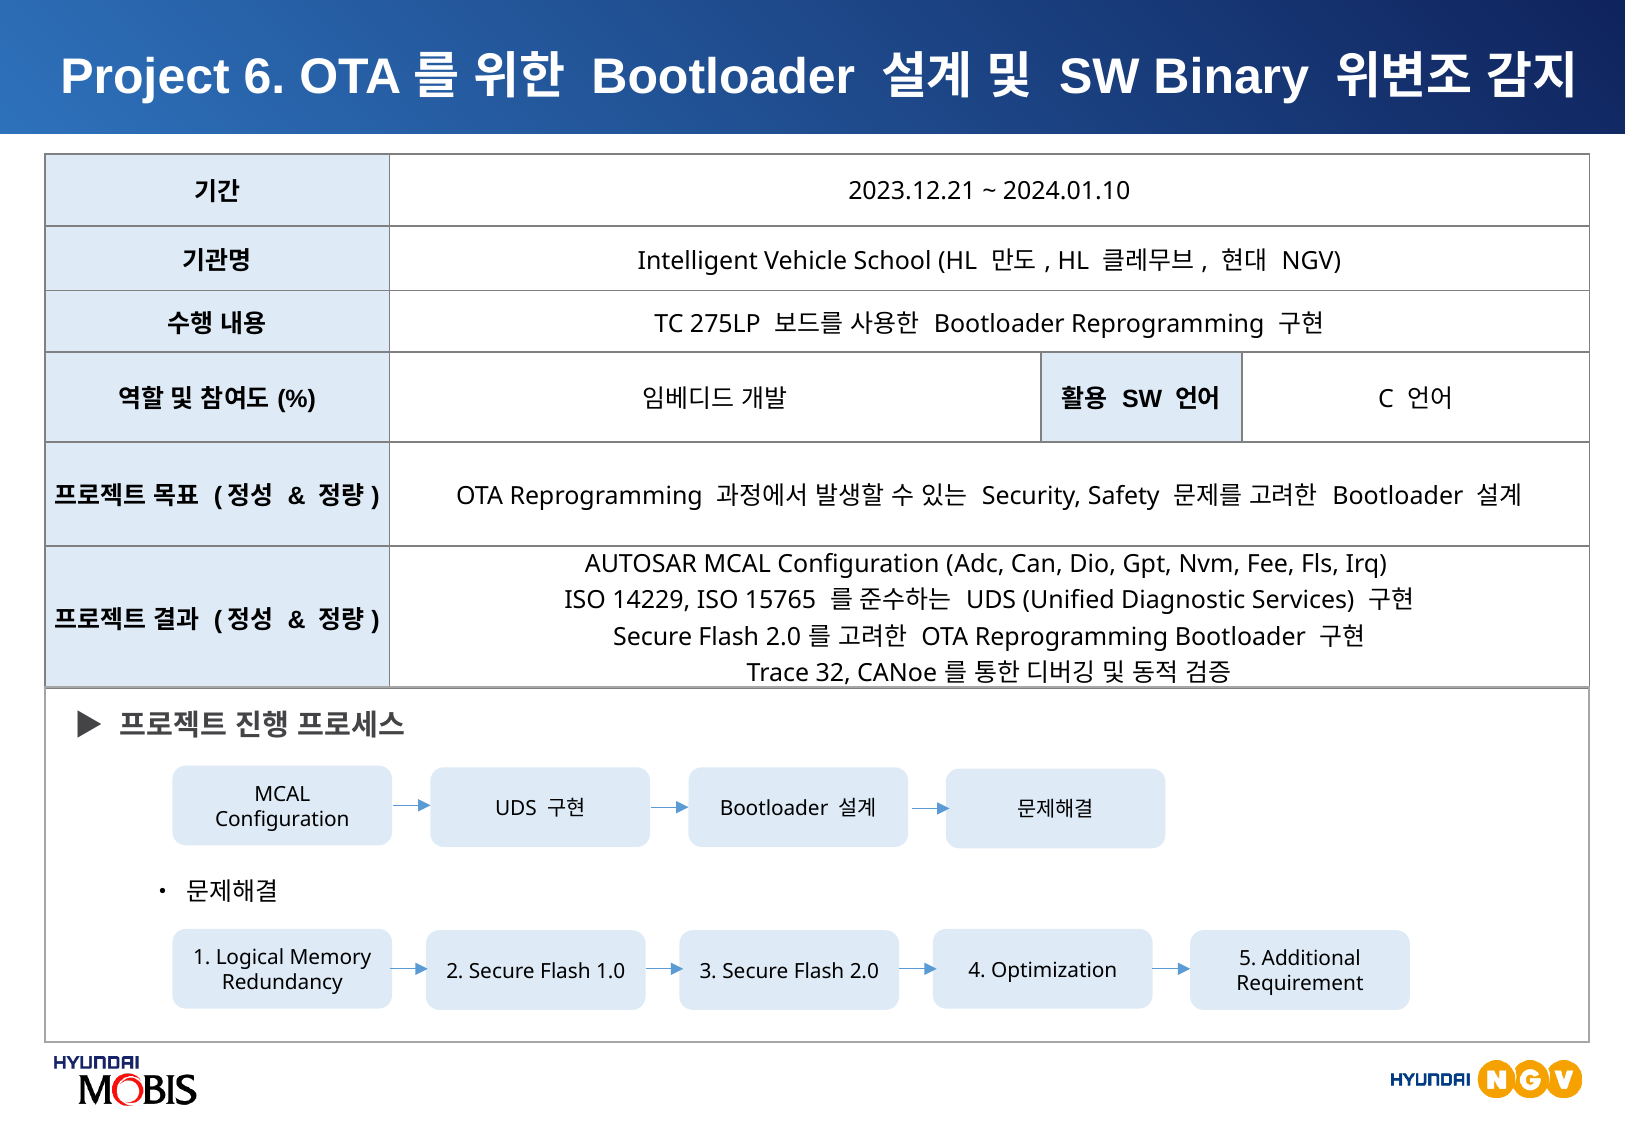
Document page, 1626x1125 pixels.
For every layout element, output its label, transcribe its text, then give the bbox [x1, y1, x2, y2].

table_cell 수행 내용 [46, 291, 389, 351]
table_cell OTA Reprogramming 과정에서 발생할 수 있는 Security, Safety 문제를 고려한 Bootloader 설계 [390, 443, 1589, 545]
table_cell TC 275LP 보드를 사용한 Bootloader Reprogramming 구현 [390, 291, 1589, 351]
table_cell 활용 SW 언어 [1042, 353, 1241, 441]
table_header 기간 [46, 155, 389, 225]
text_box ▶ 프로젝트 진행 프로세스 [60, 696, 460, 749]
picture [1391, 1060, 1582, 1098]
picture [26, 1037, 238, 1121]
table_cell 프로젝트 목표 (정성 & 정량) [46, 443, 389, 545]
table_cell C 언어 [1243, 353, 1589, 441]
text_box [172, 765, 1166, 849]
table_cell 프로젝트 결과 (정성 & 정량) [46, 547, 389, 686]
table_cell 기관명 [46, 227, 389, 290]
table_cell Intelligent Vehicle School (HL 만도, HL 클레무브, 현대 NGV) [390, 227, 1589, 290]
table_cell 임베디드 개발 [390, 353, 1040, 441]
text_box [135, 867, 1410, 1010]
table_cell AUTOSAR MCAL Configuration (Adc, Can, Dio, Gpt, Nvm, Fee, Fls, Irq) ISO 14229, ISO 15765 를 준수하는 UDS (Unified Diagnostic Services) 구현 Secure Flash 2.0를 고려한 OTA Reprogramming Bootloader 구현 Trace 32, CANoe를 통한 디버깅 및 동적 검증 [390, 547, 1589, 686]
text_box Project 6. OTA를 위한 Bootloader 설계 및 SW Binary 위변조 감지 [44, 31, 1625, 116]
text_box [44, 686, 1590, 1043]
table_header 2023.12.21 ~ 2024.01.10 [390, 155, 1589, 225]
table_cell 역할 및 참여도(%) [46, 353, 389, 441]
